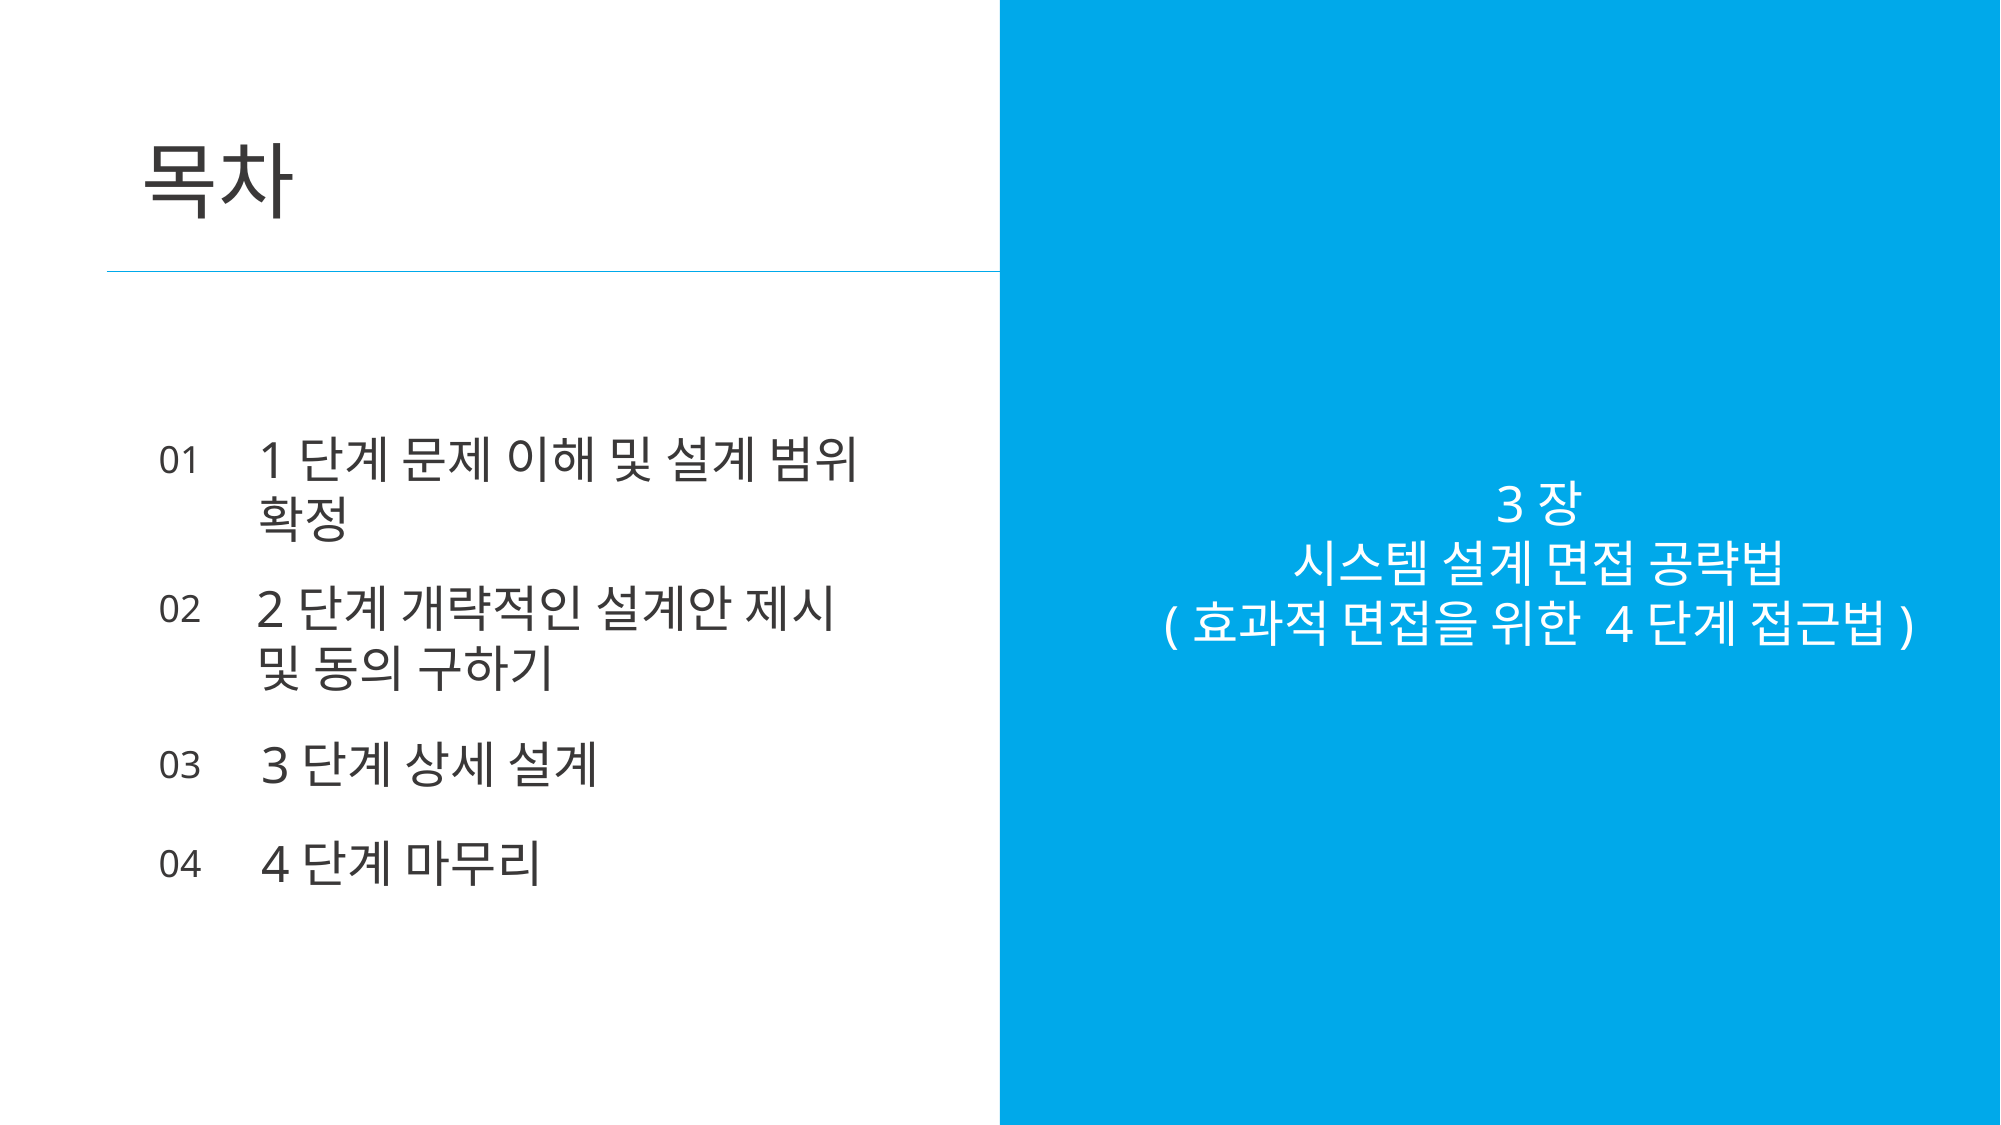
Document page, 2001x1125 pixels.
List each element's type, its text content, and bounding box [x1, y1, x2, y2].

text_box 목차 [134, 121, 303, 237]
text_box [150, 569, 841, 713]
text_box [999, 0, 2000, 1125]
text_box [150, 824, 540, 905]
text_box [150, 726, 597, 806]
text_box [150, 420, 855, 561]
text_box 3장 시스템 설계 면접 공략법 (효과적 면접을 위한 4단계 접근법) [1157, 464, 1922, 660]
